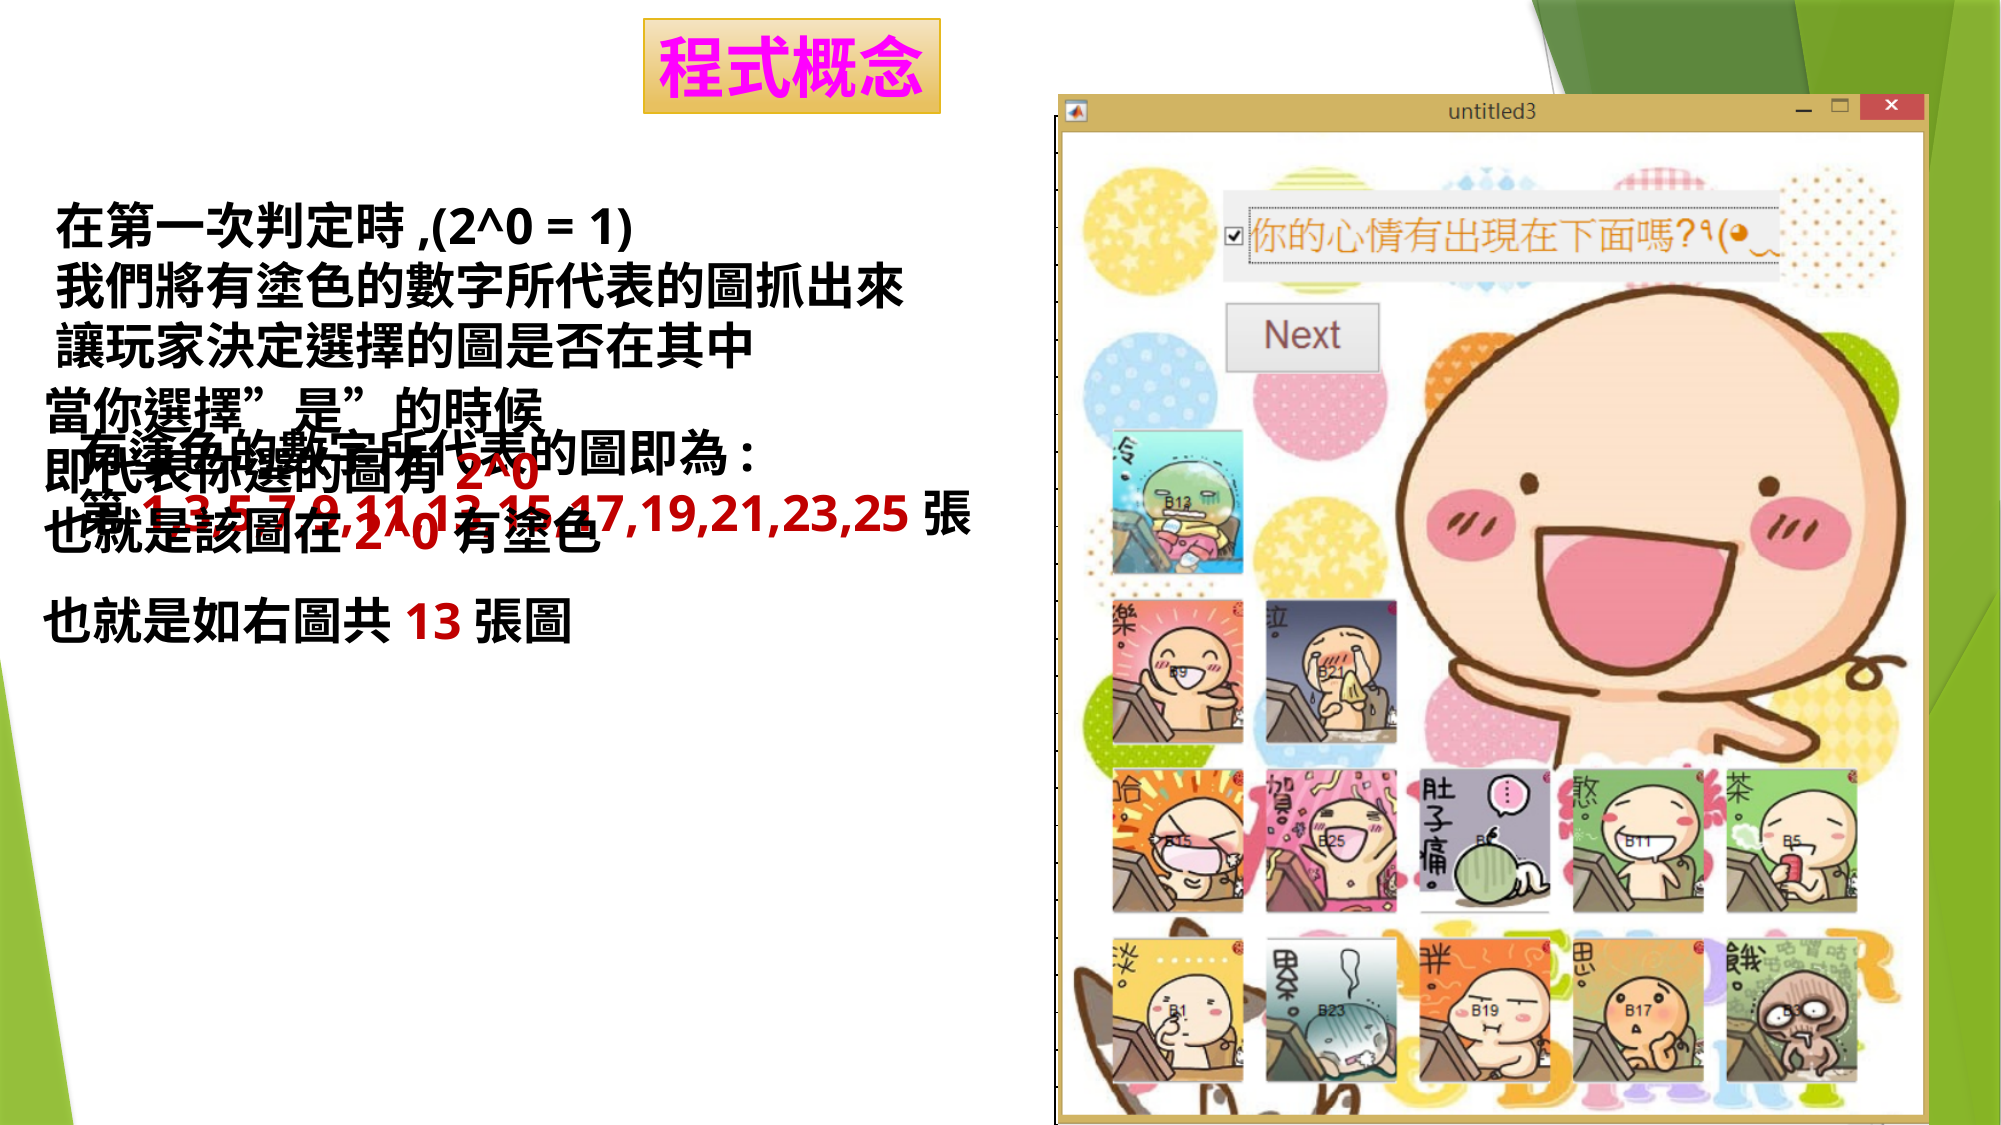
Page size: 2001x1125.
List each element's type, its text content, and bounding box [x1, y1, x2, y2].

text_box 程式概念 [643, 18, 941, 114]
picture [1057, 94, 1929, 1125]
text_box 在第一次判定時,(2^0 = 1) 我們將有塗色的數字所代表的圖抓出來 讓玩家決定選擇的圖是否在其中 [40, 187, 921, 383]
text_box 也就是如右圖共13張圖 [27, 581, 589, 657]
text_box 有塗色的數字所代表的圖即為: 第1,3,5,7,9,11,13,15,17,19,21,23,25張 [618, 413, 988, 549]
text_box 當你選擇”是”的時候 即代表你選的圖有2^0 也就是該圖在2^0有塗色 [28, 371, 618, 567]
